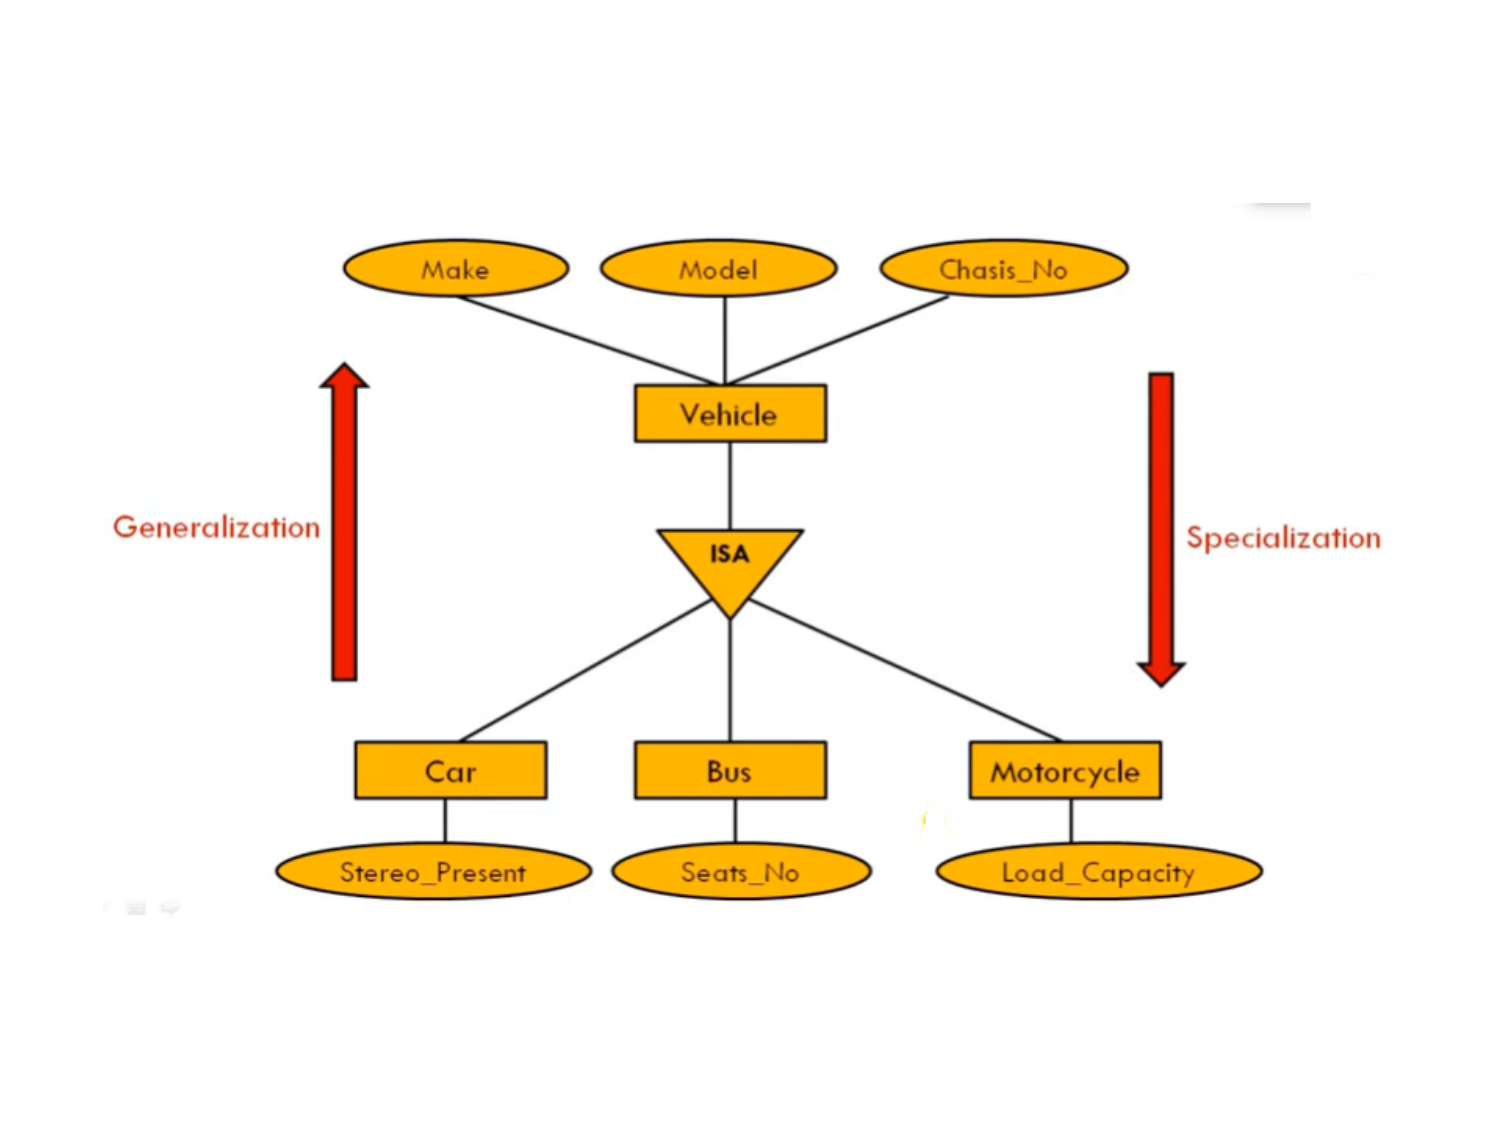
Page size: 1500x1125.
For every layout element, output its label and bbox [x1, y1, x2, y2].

picture [103, 203, 1397, 922]
